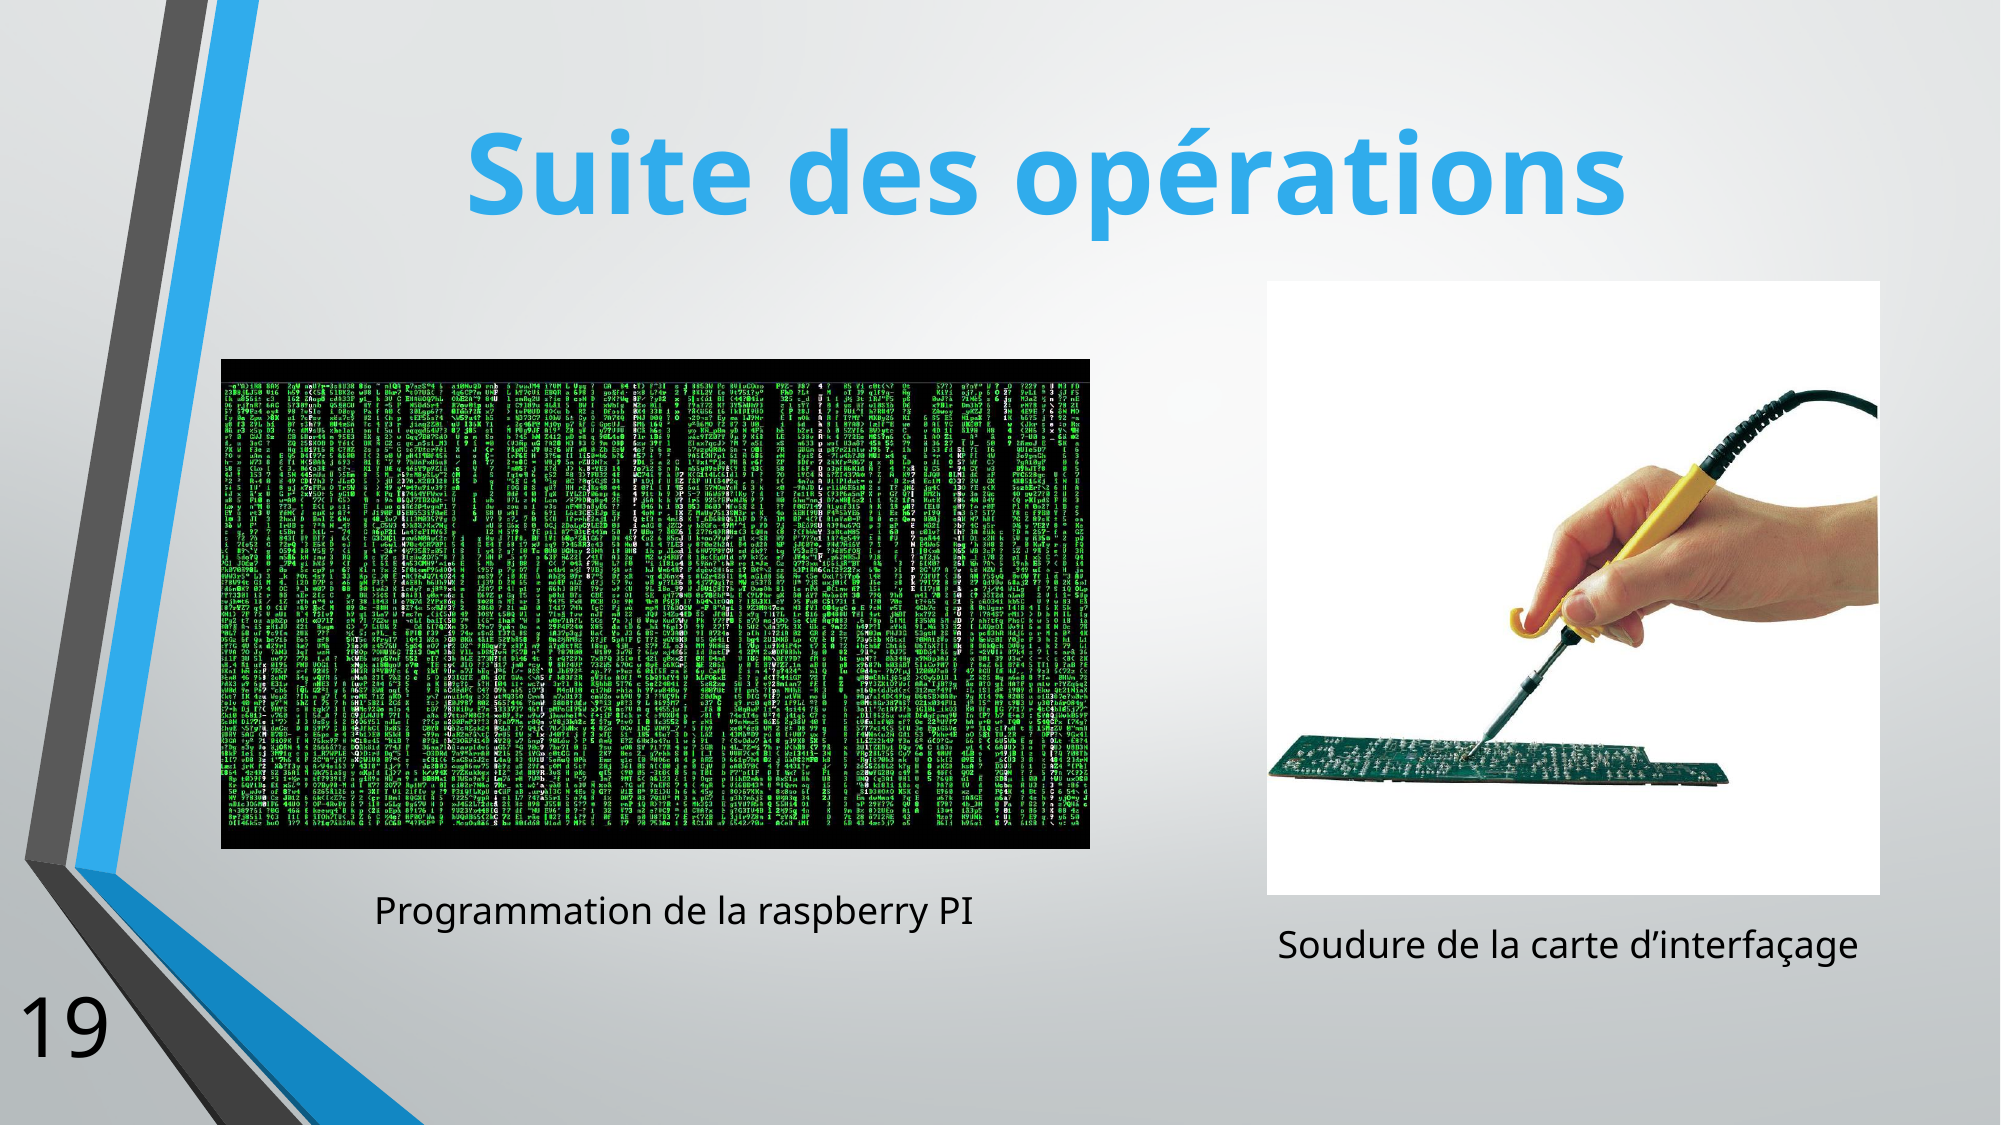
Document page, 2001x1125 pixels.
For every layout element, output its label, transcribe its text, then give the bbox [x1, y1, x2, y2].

text_box Suite des opérations [450, 94, 1646, 245]
picture [1266, 281, 1881, 896]
slide_number 19 [0, 974, 126, 1089]
picture [221, 359, 1091, 849]
text_box Soudure de la carte d’interfaçage [1262, 914, 1875, 974]
text_box Programmation de la raspberry PI [359, 879, 989, 940]
